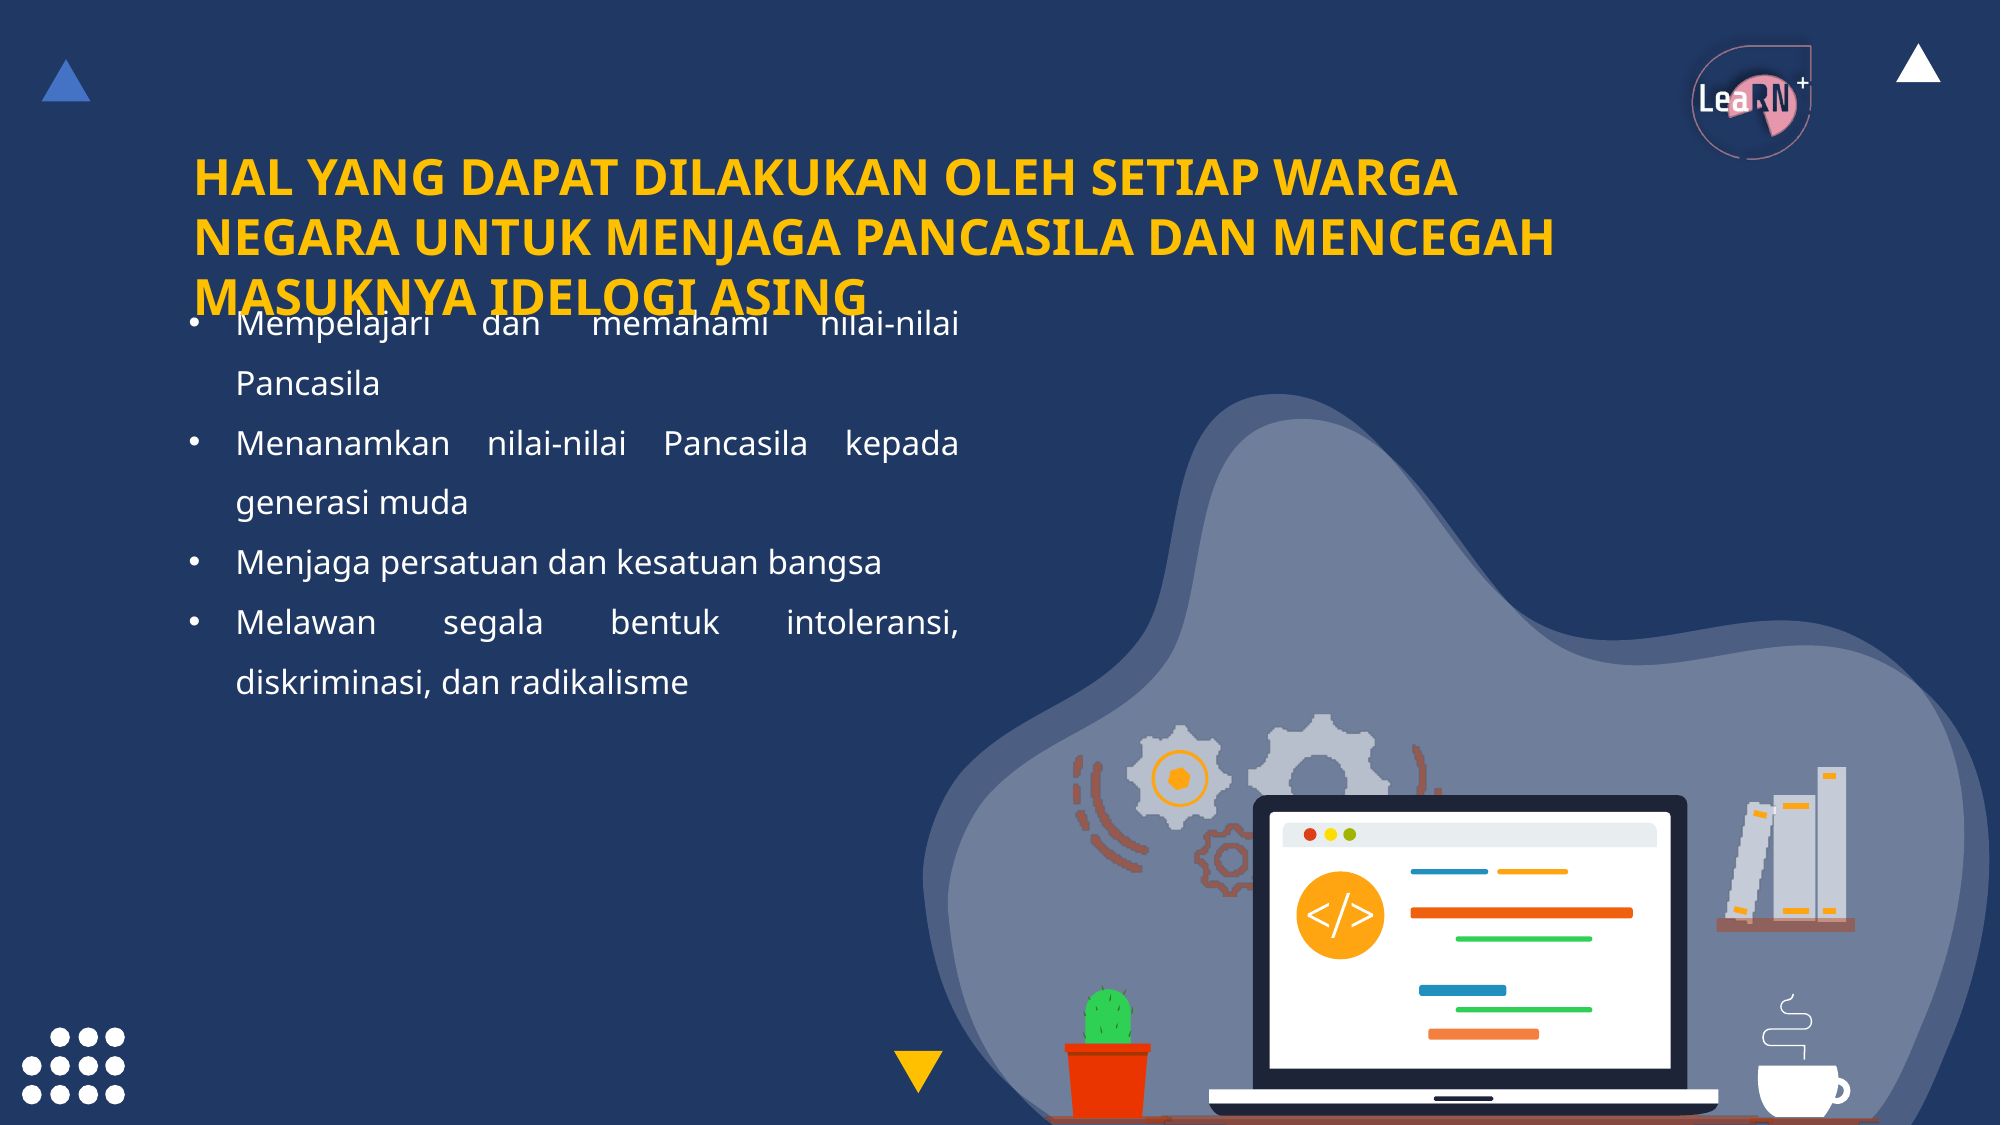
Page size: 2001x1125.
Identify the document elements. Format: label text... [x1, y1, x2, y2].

text_box [892, 1049, 922, 1096]
text_box HAL YANG DAPAT DILAKUKAN OLEH SETIAP WARGA NEGARA UNTUK MENJAGA PANCASILA DAN MENCEGAH MASUKNYA IDELOGI ASING [178, 138, 1625, 333]
text_box Mempelajari dan memahami nilai-nilai Pancasila Menanamkan nilai-nilai Pancasila kepada generasi muda Menjaga persatuan dan kesatuan bangsa Melawan segala bentuk intoleransi, diskriminasi, dan radikalisme [173, 274, 976, 709]
text_box [39, 57, 93, 103]
text_box [1894, 41, 1943, 84]
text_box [922, 393, 1990, 1125]
picture [1650, 22, 1855, 181]
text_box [34, 1014, 112, 1118]
